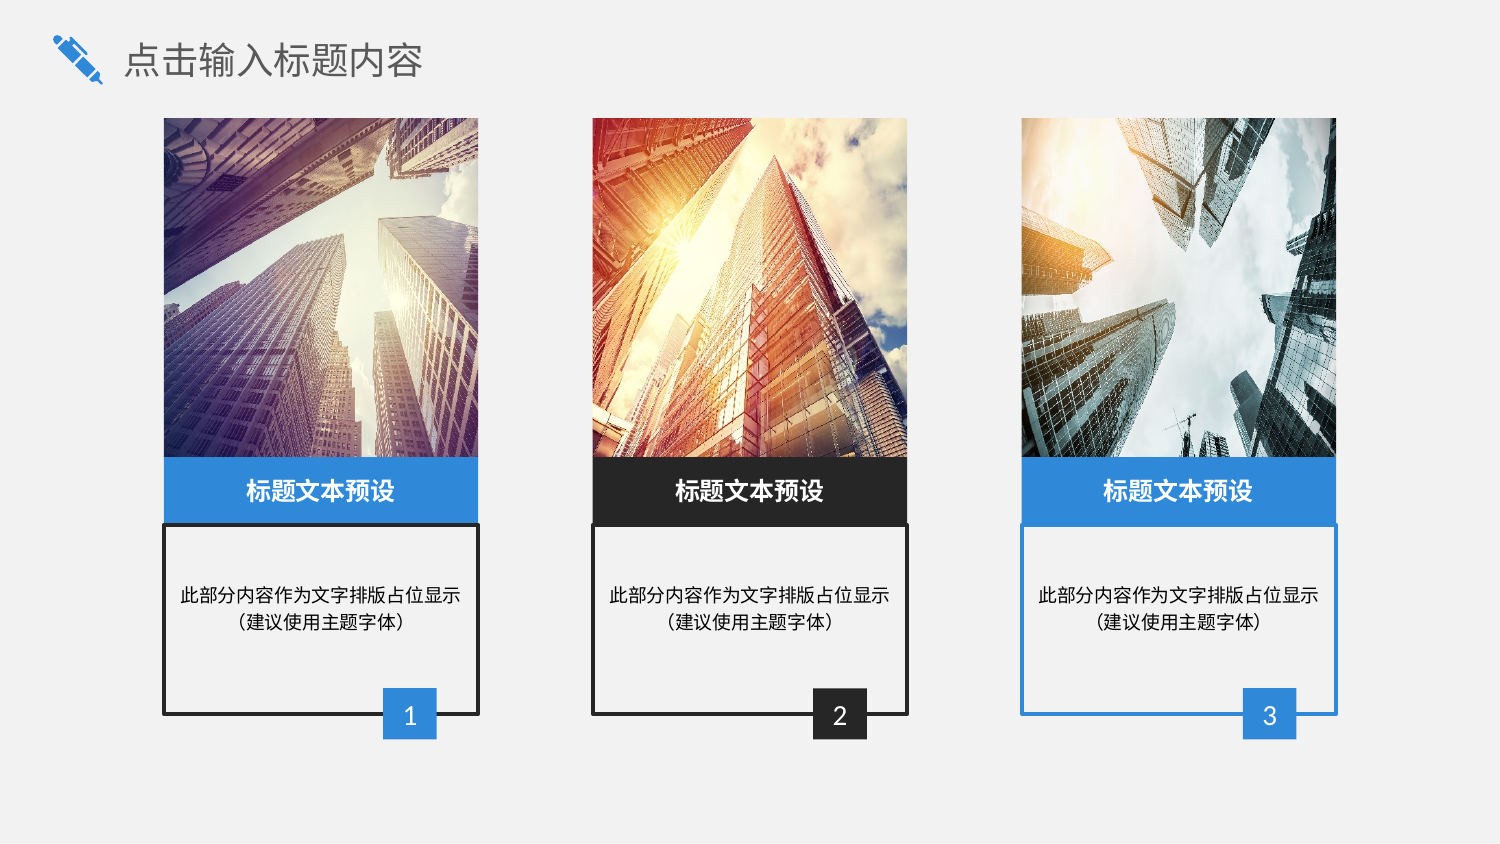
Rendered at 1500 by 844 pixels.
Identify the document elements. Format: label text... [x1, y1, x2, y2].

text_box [1021, 118, 1337, 740]
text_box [592, 118, 908, 740]
text_box 点击输入标题内容 [123, 28, 474, 91]
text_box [163, 118, 479, 740]
